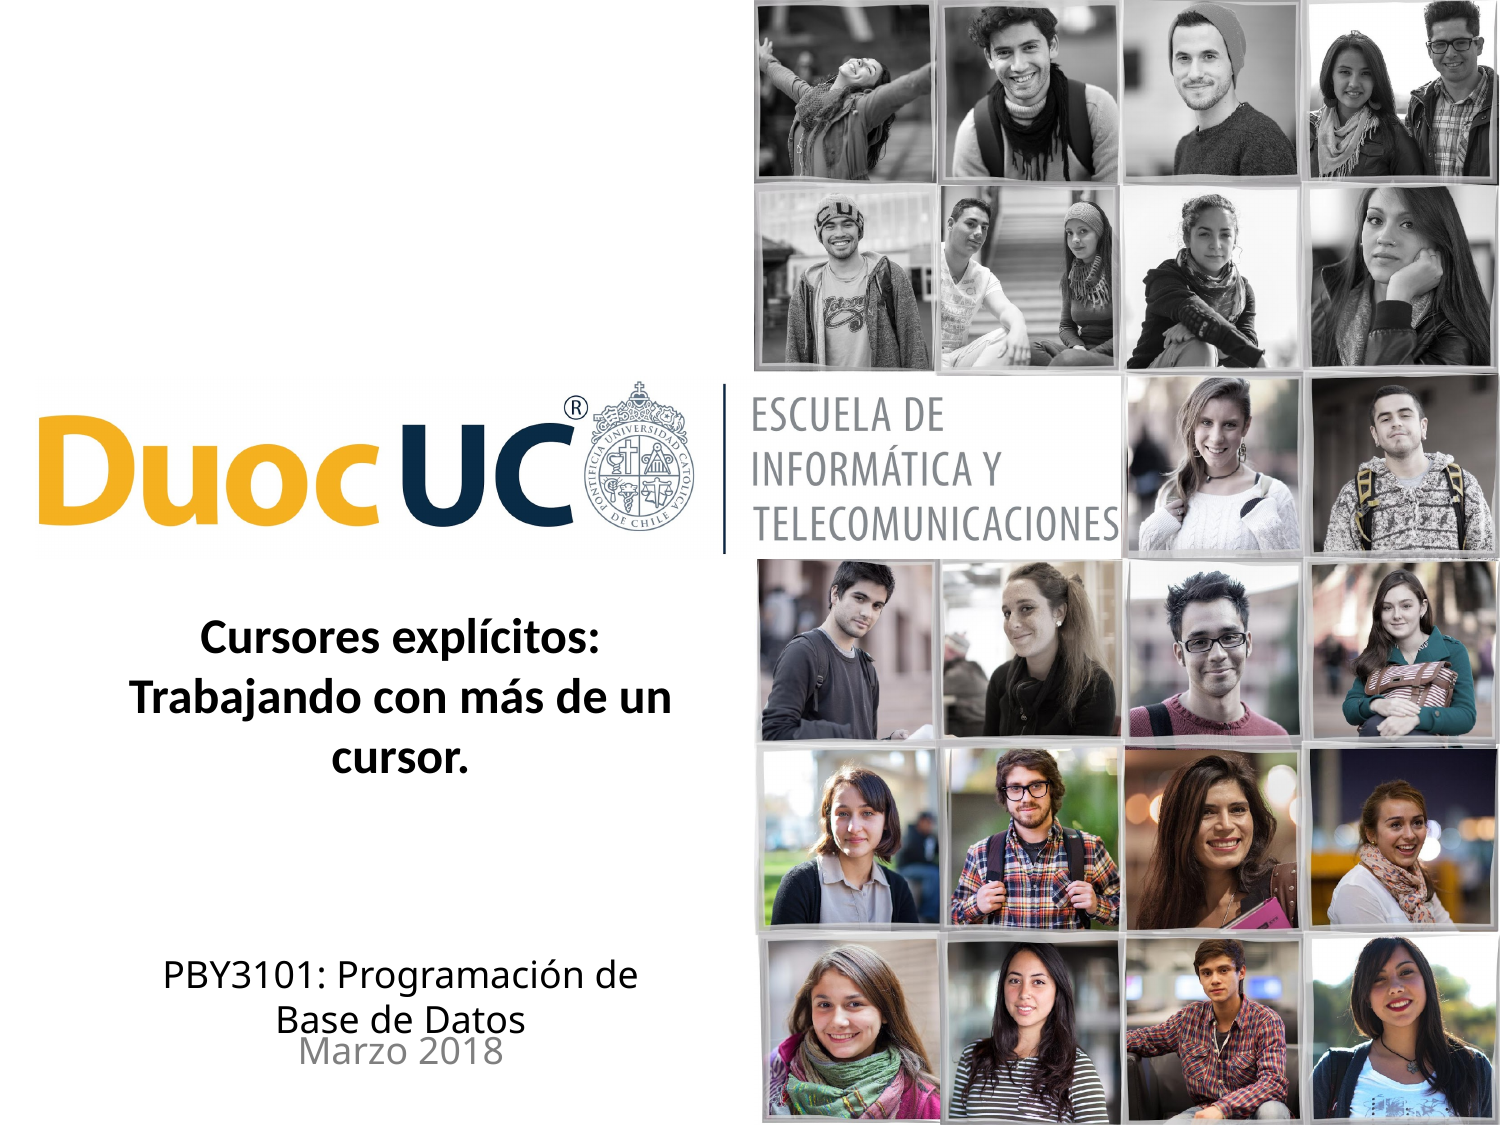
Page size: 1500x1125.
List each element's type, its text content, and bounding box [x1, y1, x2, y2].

text_box Cursores explícitos: Trabajando con más de un cursor. [88, 596, 713, 794]
text_box PBY3101: Programación de Base de Datos [116, 943, 685, 1050]
text_box Marzo 2018 [144, 1050, 658, 1081]
picture [35, 0, 1500, 1125]
